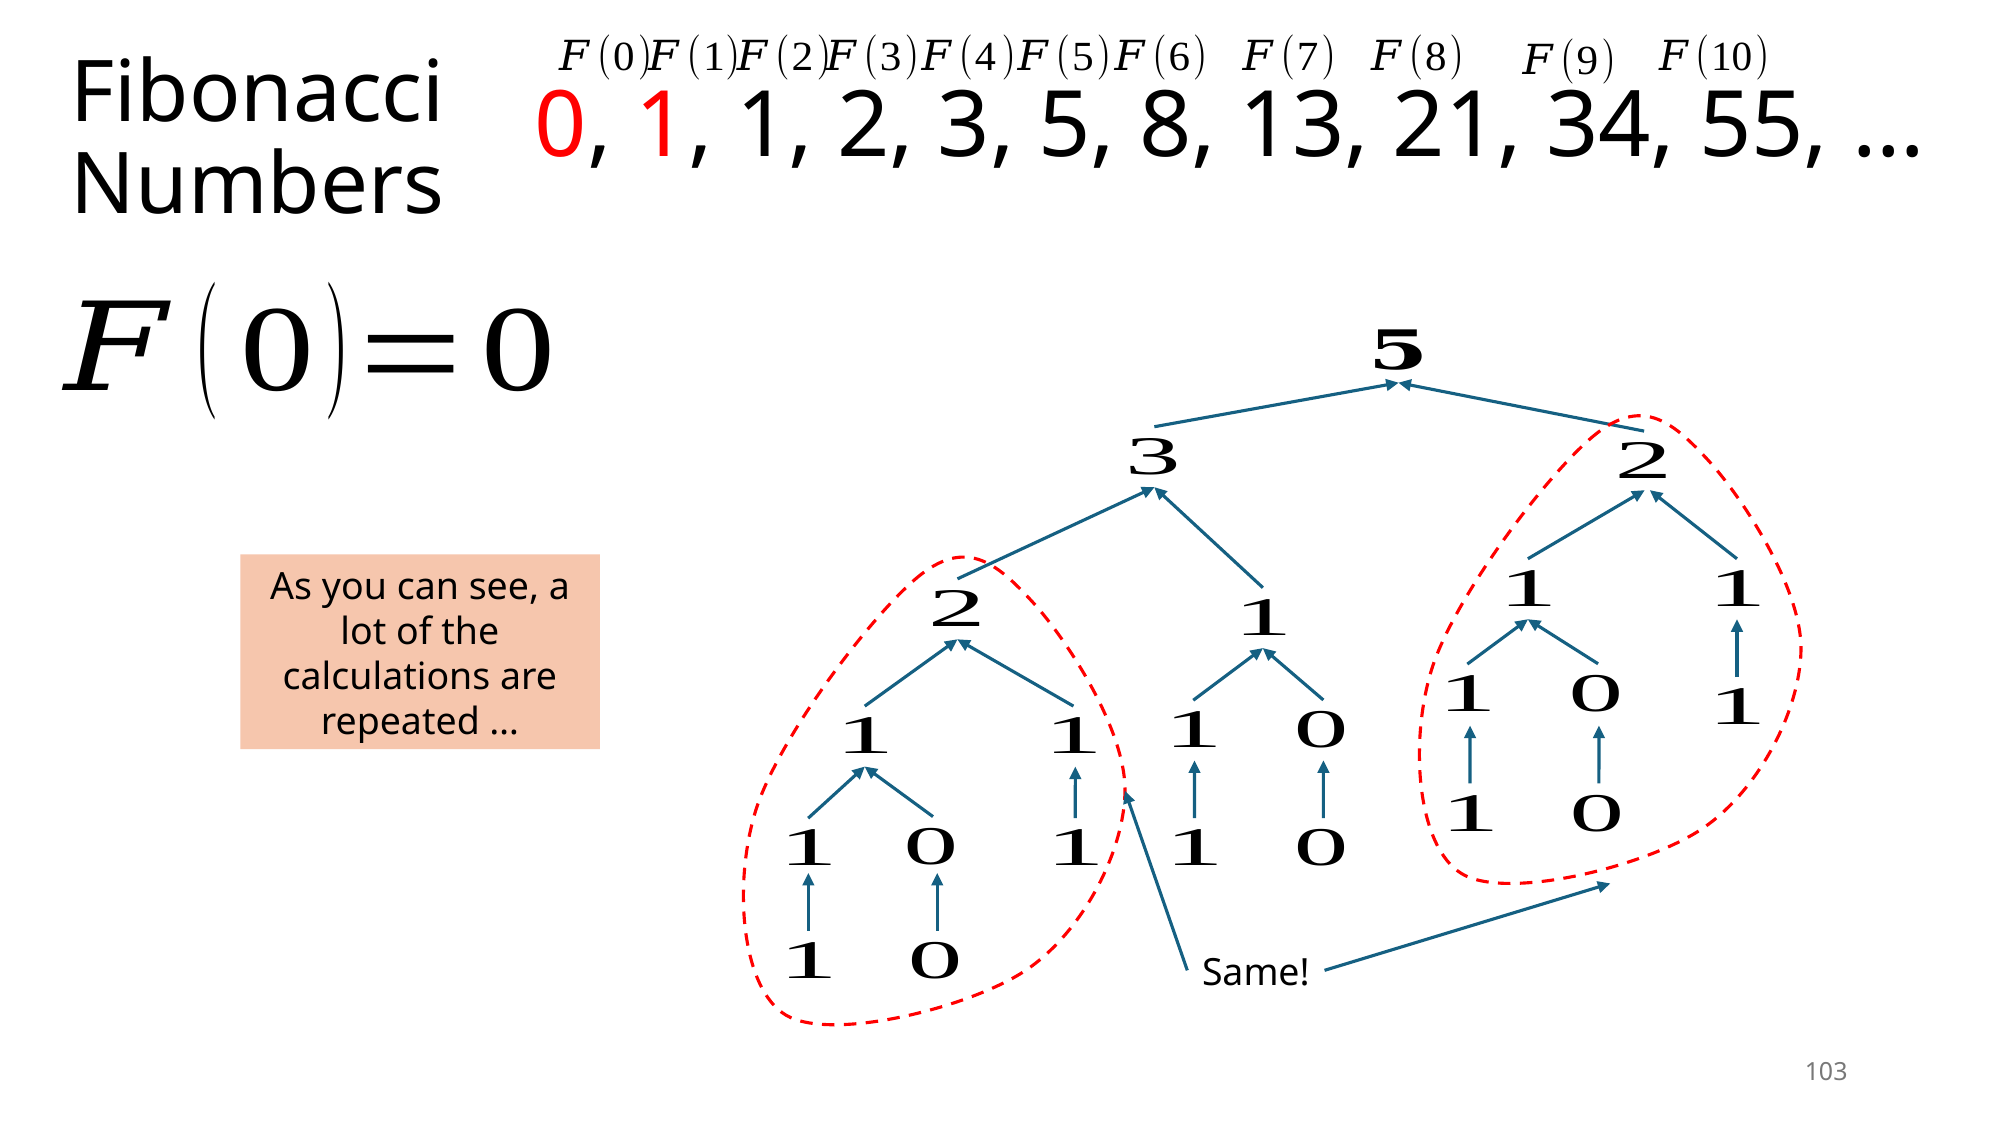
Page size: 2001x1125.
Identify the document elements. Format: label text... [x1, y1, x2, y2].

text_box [1153, 486, 1264, 589]
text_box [1398, 382, 1645, 432]
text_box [807, 766, 866, 819]
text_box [1527, 489, 1646, 560]
text_box Same! [1187, 940, 1325, 1001]
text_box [956, 638, 1074, 707]
text_box [741, 556, 1127, 1027]
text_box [1466, 618, 1527, 665]
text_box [1649, 489, 1738, 560]
title Fibonacci Numbers [55, 31, 462, 249]
text_box [1417, 415, 1803, 886]
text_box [1262, 647, 1324, 701]
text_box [864, 638, 956, 707]
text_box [1153, 382, 1398, 428]
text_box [1323, 873, 1463, 972]
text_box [1527, 618, 1599, 665]
slide_number 103 [1412, 1042, 1863, 1103]
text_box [956, 486, 1153, 580]
text_box As you can see, a lot of the calculations are repeated … [240, 554, 600, 750]
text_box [555, 30, 1905, 185]
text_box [1192, 647, 1262, 701]
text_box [864, 766, 934, 818]
